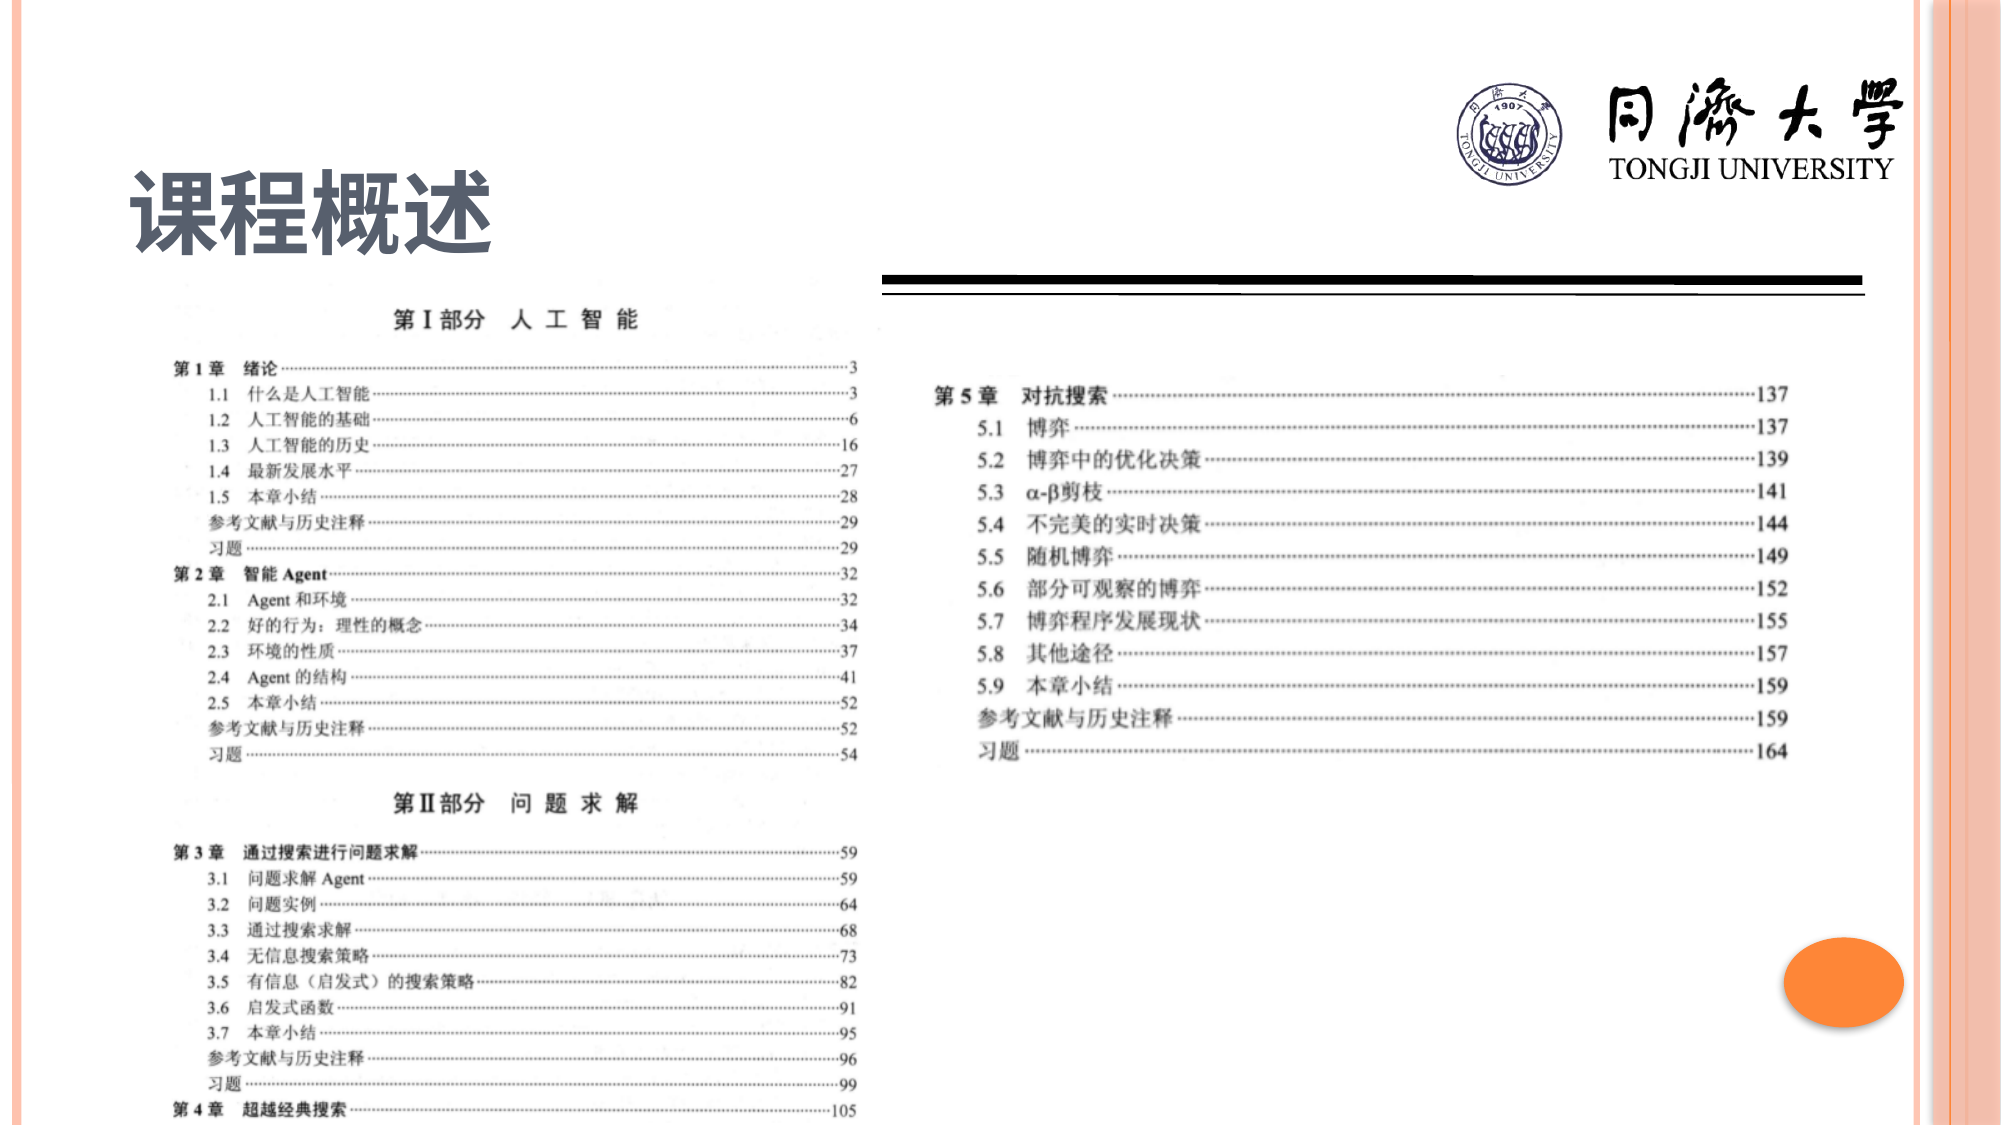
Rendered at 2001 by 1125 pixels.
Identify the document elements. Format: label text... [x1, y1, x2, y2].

text_box 课程概述 [112, 85, 1746, 274]
picture [136, 272, 882, 1125]
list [907, 375, 1806, 769]
picture [1428, 23, 1958, 250]
